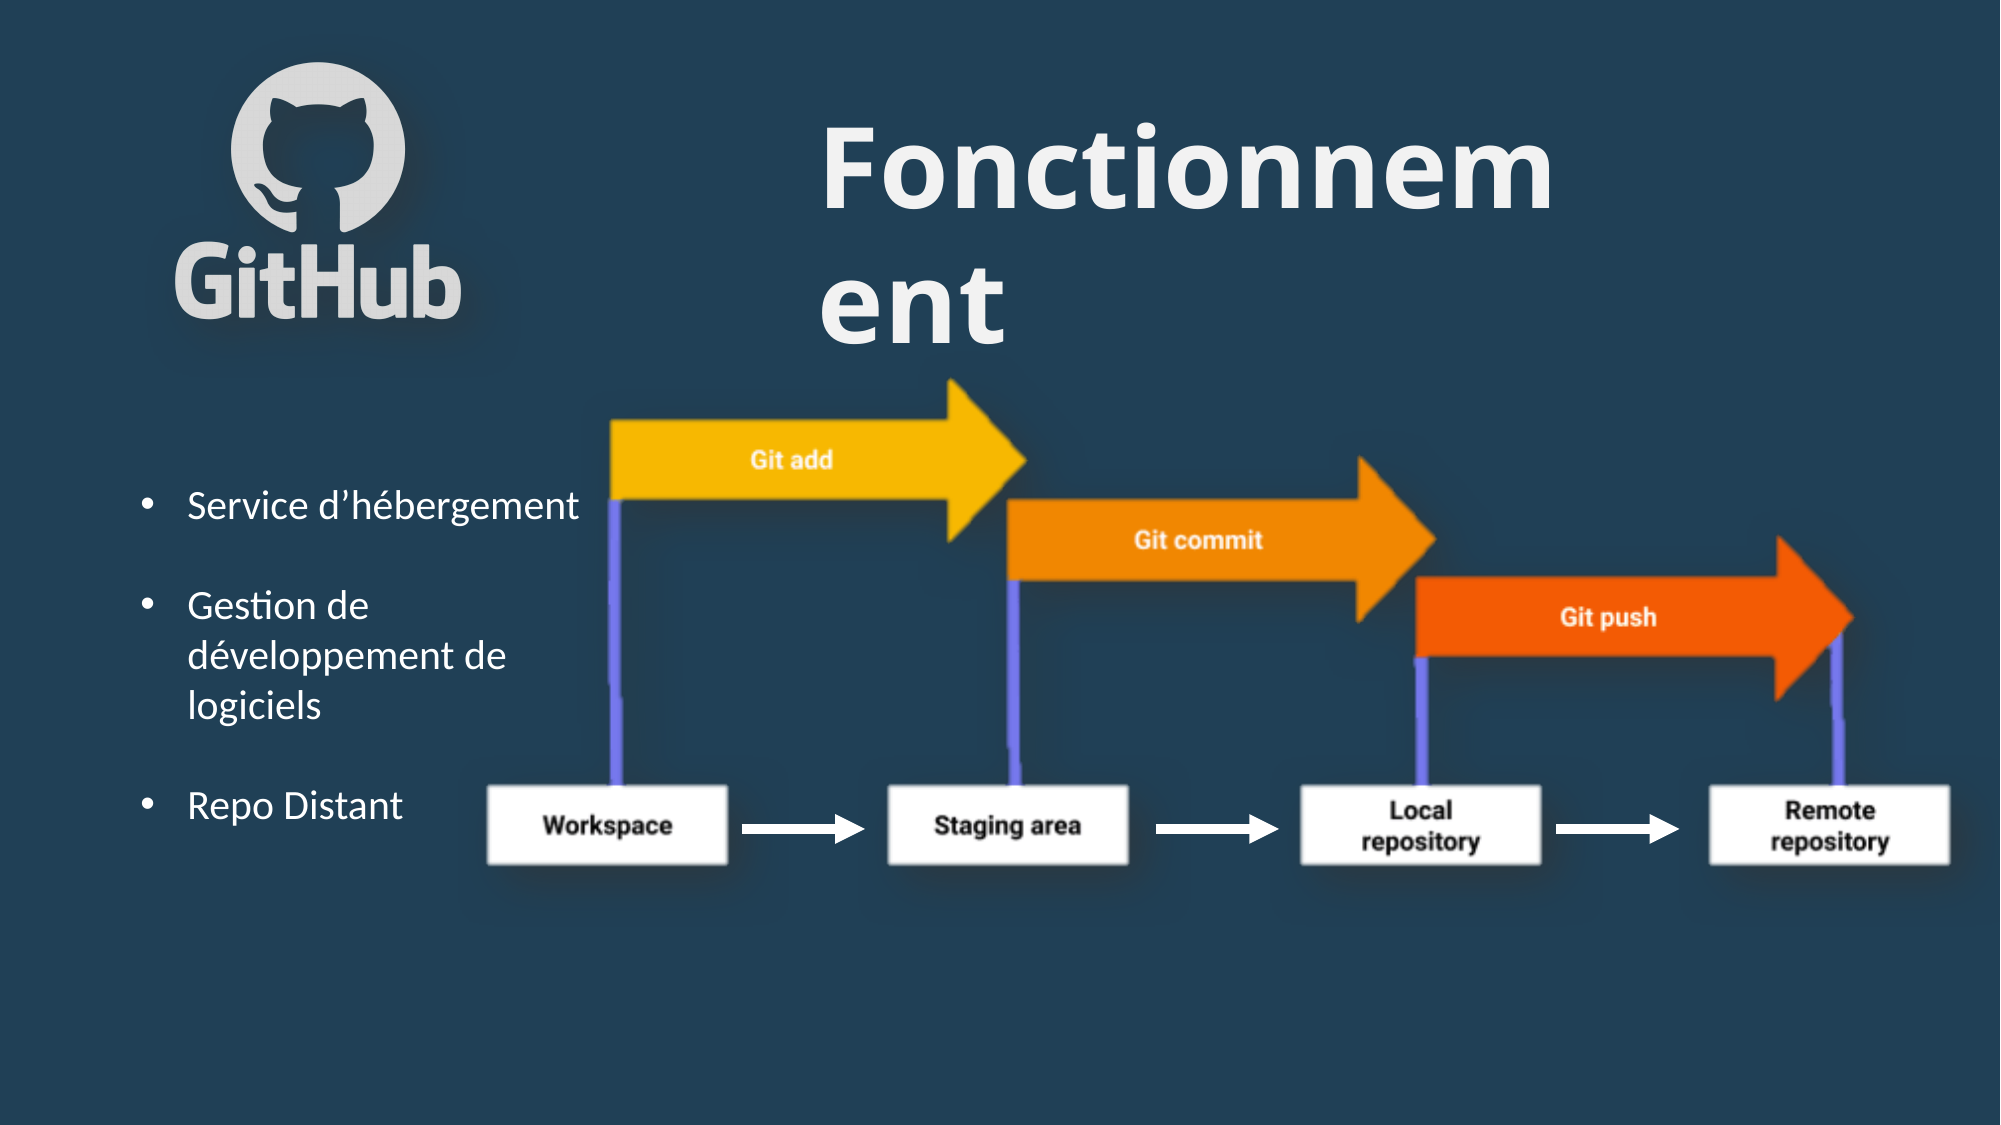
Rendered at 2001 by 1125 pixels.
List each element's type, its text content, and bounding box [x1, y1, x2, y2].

text_box Fonctionnement [803, 88, 1592, 178]
picture [82, 58, 2000, 1056]
text_box Service d’hébergement Gestion de développement de logiciels Repo Distant [125, 470, 359, 926]
